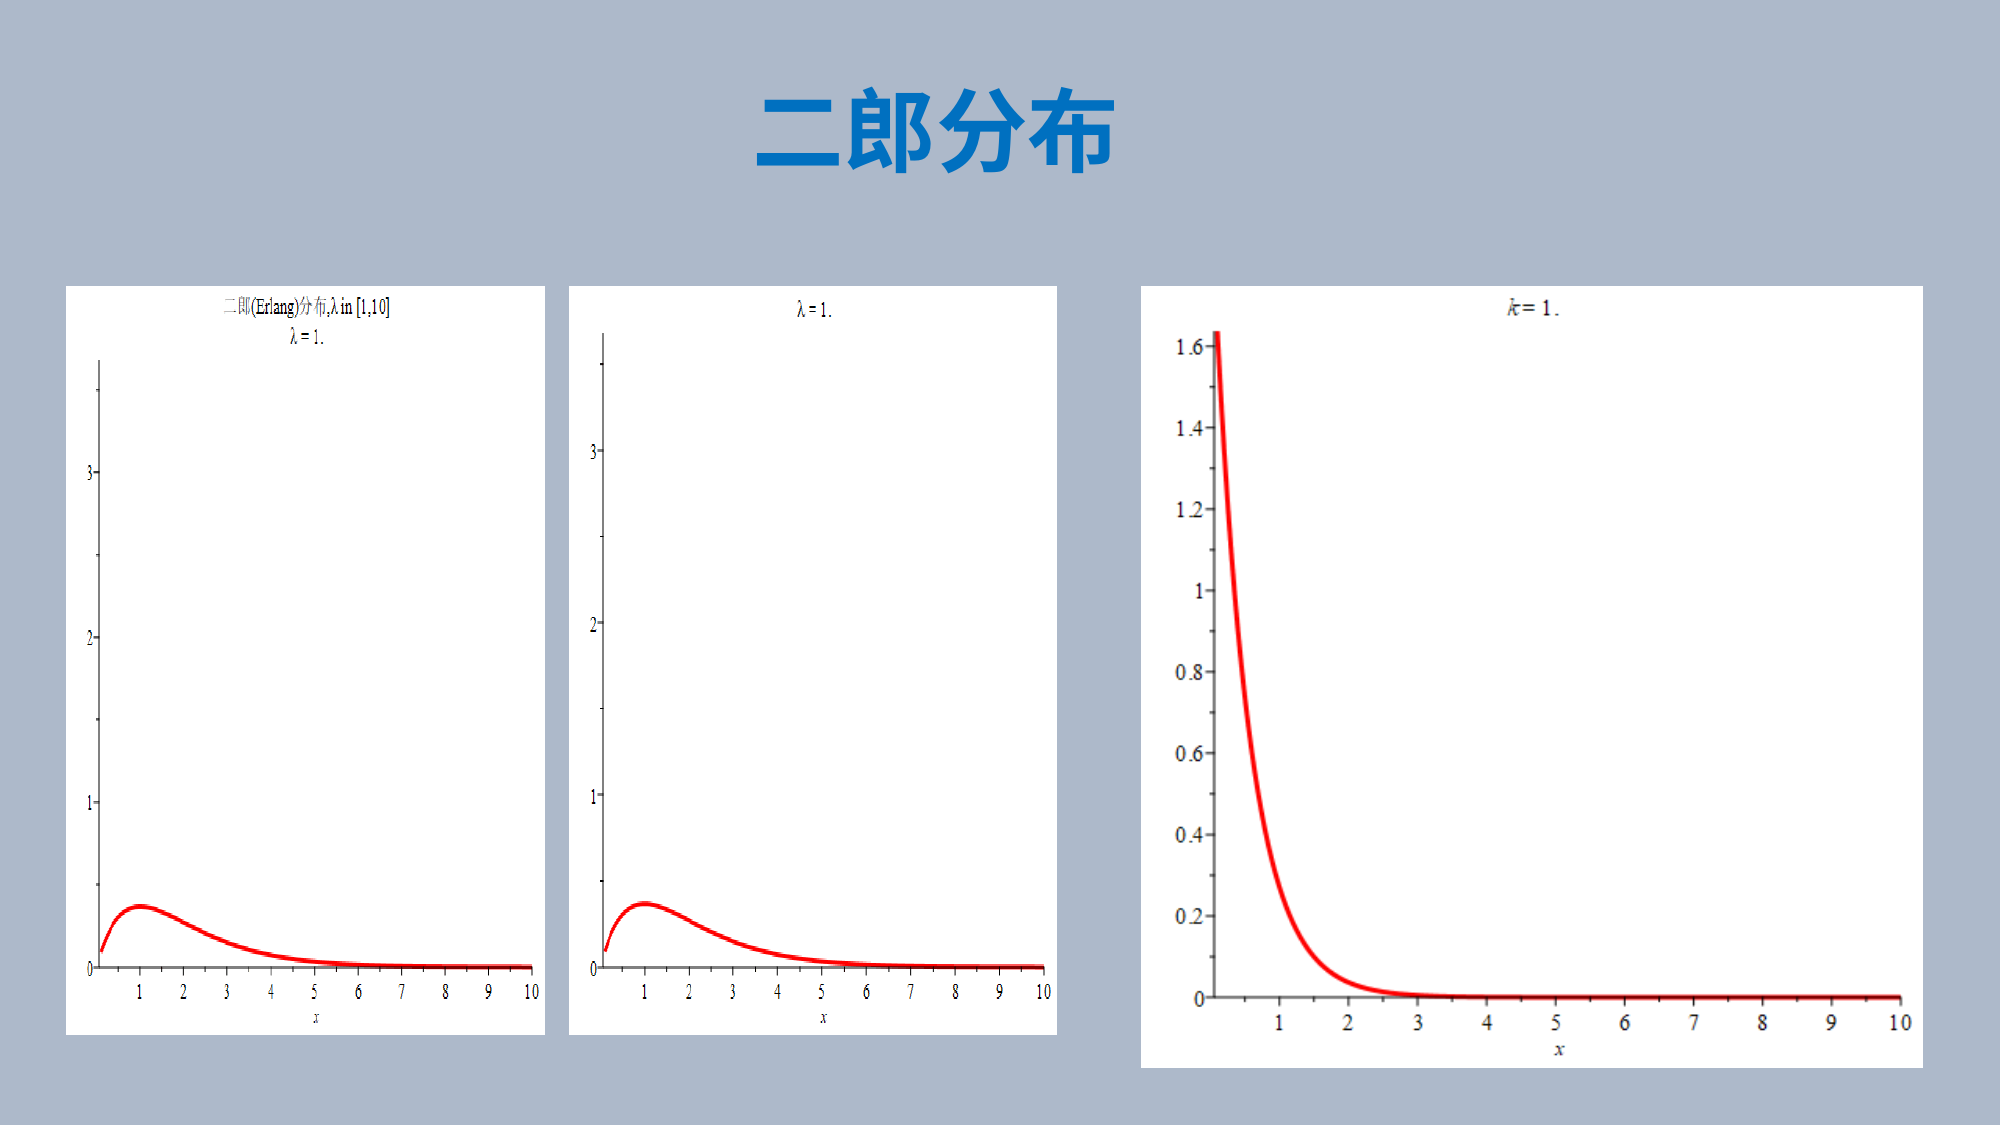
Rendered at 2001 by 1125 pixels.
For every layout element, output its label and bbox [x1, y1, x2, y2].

list [66, 286, 545, 1035]
picture [1141, 286, 1923, 1069]
picture [569, 286, 1058, 1035]
